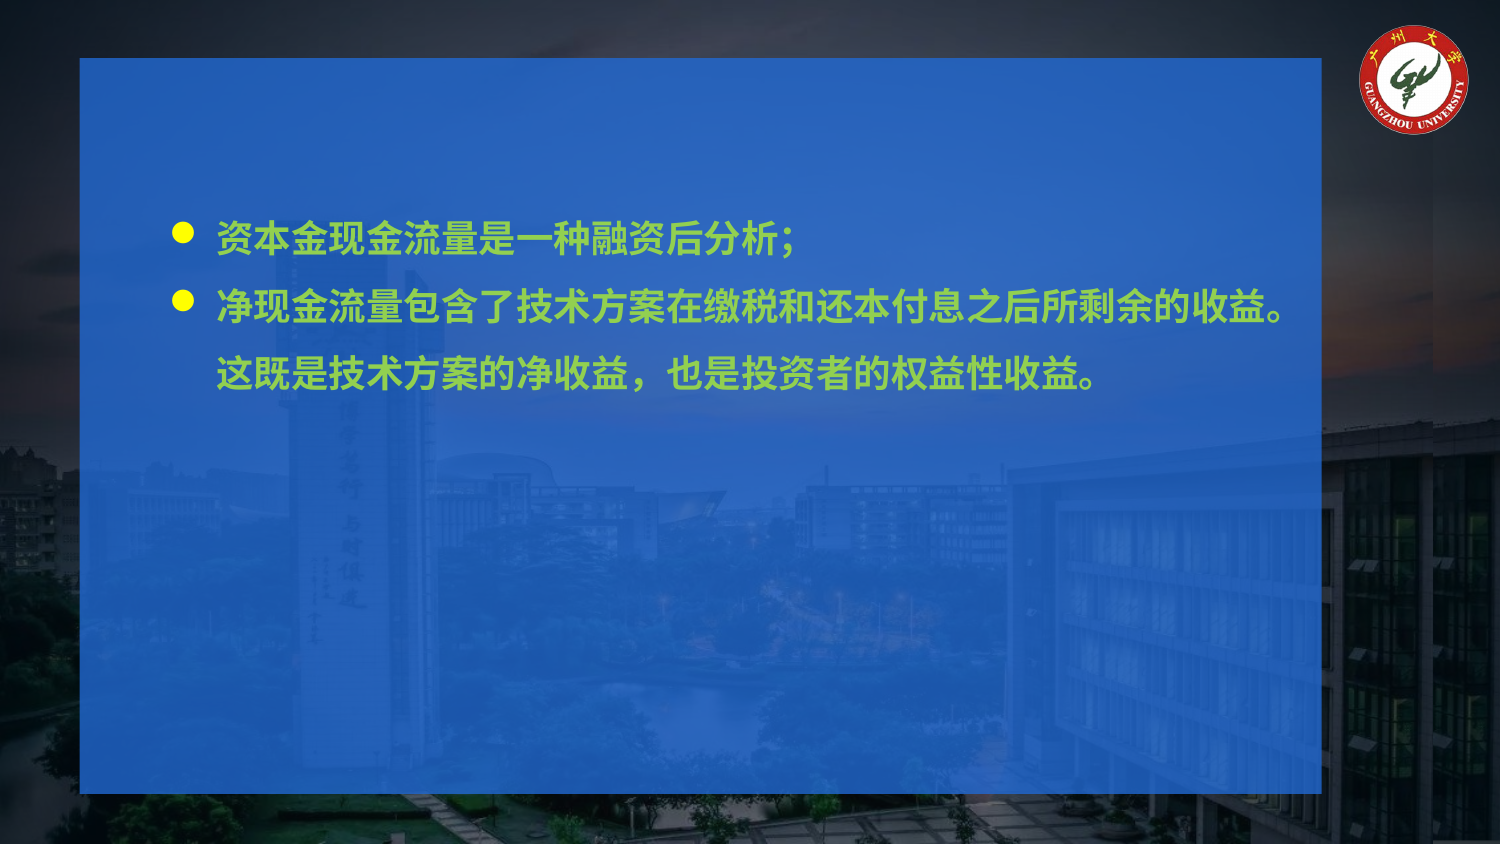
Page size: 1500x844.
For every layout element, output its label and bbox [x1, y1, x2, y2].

text_box [0, 0, 1500, 844]
picture [1356, 23, 1470, 136]
